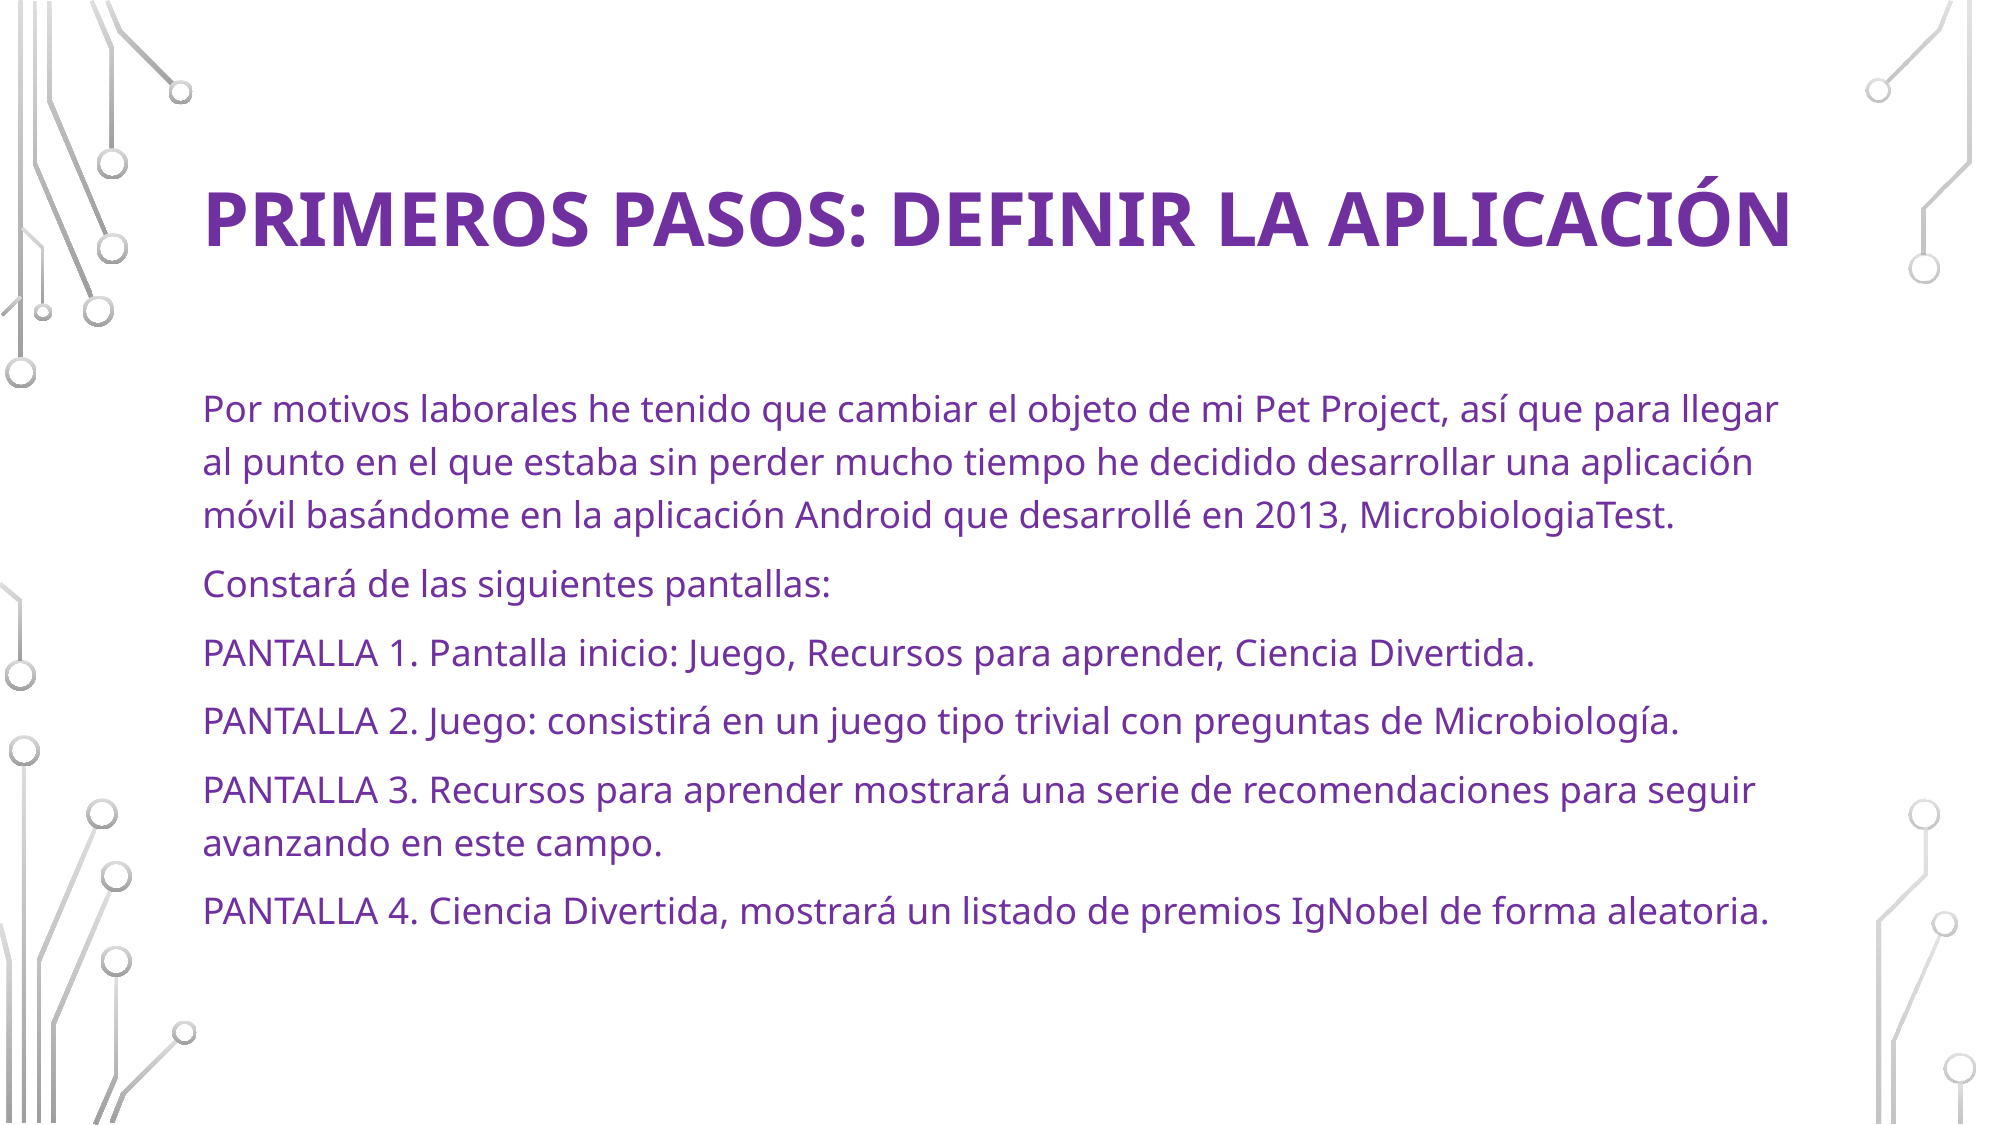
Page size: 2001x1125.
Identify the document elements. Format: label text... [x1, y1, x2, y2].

list Por motivos laborales he tenido que cambiar el objeto de mi Pet Project, así que para llegar al punto en el que estaba sin perder mucho tiempo he decidido desarrollar una aplicación móvil basándome en la aplicación Android que desarrollé en 2013, MicrobiologiaTest. Constará de las siguientes pantallas: PANTALLA 1. Pantalla inicio: Juego, Recursos para aprender, Ciencia Divertida. PANTALLA 2. Juego: consistirá en un juego tipo trivial con preguntas de Microbiología. PANTALLA 3. Recursos para aprender mostrará una serie de recomendaciones para seguir avanzando en este campo. PANTALLA 4. Ciencia Divertida, mostrará un listado de premios IgNobel de forma aleatoria. [187, 369, 1813, 950]
title PRIMEROS PASOS: DEFINIR LA APLICACIÓN [187, 101, 1813, 344]
